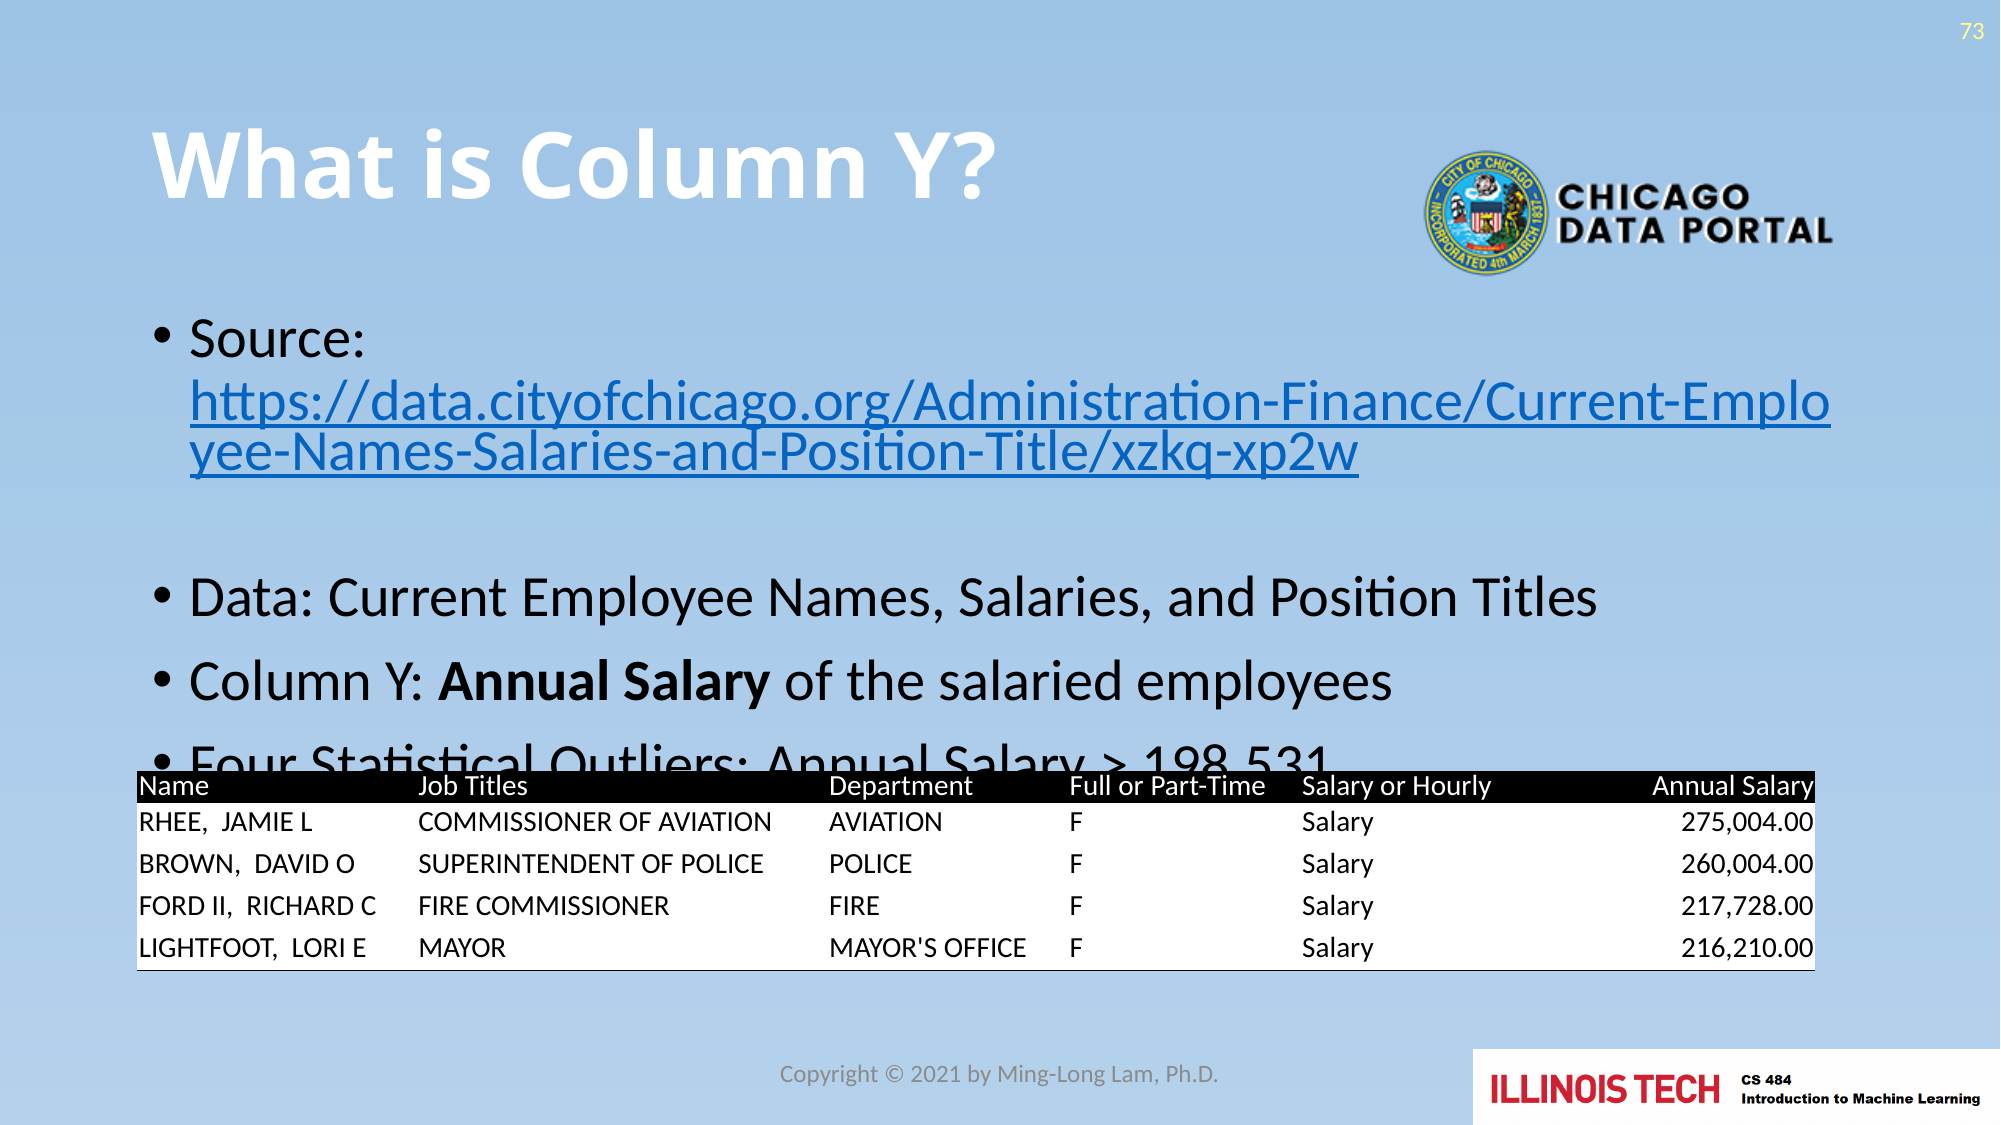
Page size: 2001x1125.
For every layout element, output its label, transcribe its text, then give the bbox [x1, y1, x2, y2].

table_cell AVIATION [828, 803, 1068, 845]
table_cell FIRE [828, 887, 1068, 929]
table_cell Salary [1301, 803, 1536, 845]
table_header Name [137, 773, 417, 803]
table_cell F [1068, 845, 1301, 887]
table_cell F [1068, 887, 1301, 929]
table_cell F [1068, 803, 1301, 845]
list Source: https://data.cityofchicago.org/Administration-Finance/Current-Employee-Names-Salaries-and-Position-Title/xzkq-xp2w Data: Current Employee Names, Salaries, and Position Titles Column Y: Annual Salary of the salaried employees Four Statistical Outliers: Annual Salary > 198,531 [137, 299, 1863, 1014]
table_cell RHEE, JAMIE L [137, 803, 417, 845]
picture [1410, 135, 1863, 293]
table_cell 275,004.00 [1536, 803, 1815, 845]
table_header Job Titles [417, 773, 828, 803]
table_header Department [828, 773, 1068, 803]
table_cell MAYOR [417, 929, 828, 970]
table_cell FIRE COMMISSIONER [417, 887, 828, 929]
footer Copyright © 2021 by Ming-Long Lam, Ph.D. [662, 1042, 1338, 1103]
table_header Annual Salary [1536, 773, 1815, 803]
table_cell POLICE [828, 845, 1068, 887]
slide_number 73 [1550, 0, 2000, 60]
table_cell FORD II, RICHARD C [137, 887, 417, 929]
table_cell MAYOR'S OFFICE [828, 929, 1068, 970]
table_cell Salary [1301, 887, 1536, 929]
table_cell BROWN, DAVID O [137, 845, 417, 887]
table_header Salary or Hourly [1301, 773, 1536, 803]
table_cell F [1068, 929, 1301, 970]
table_cell LIGHTFOOT, LORI E [137, 929, 417, 970]
table_cell Salary [1301, 929, 1536, 970]
title What is Column Y? [137, 59, 1863, 278]
table_cell COMMISSIONER OF AVIATION [417, 803, 828, 845]
picture [1473, 1049, 2000, 1125]
table_header Full or Part-Time [1068, 773, 1301, 803]
table_cell Salary [1301, 845, 1536, 887]
table_cell 217,728.00 [1536, 887, 1815, 929]
table_cell 216,210.00 [1536, 929, 1815, 970]
table_cell 260,004.00 [1536, 845, 1815, 887]
table_cell SUPERINTENDENT OF POLICE [417, 845, 828, 887]
